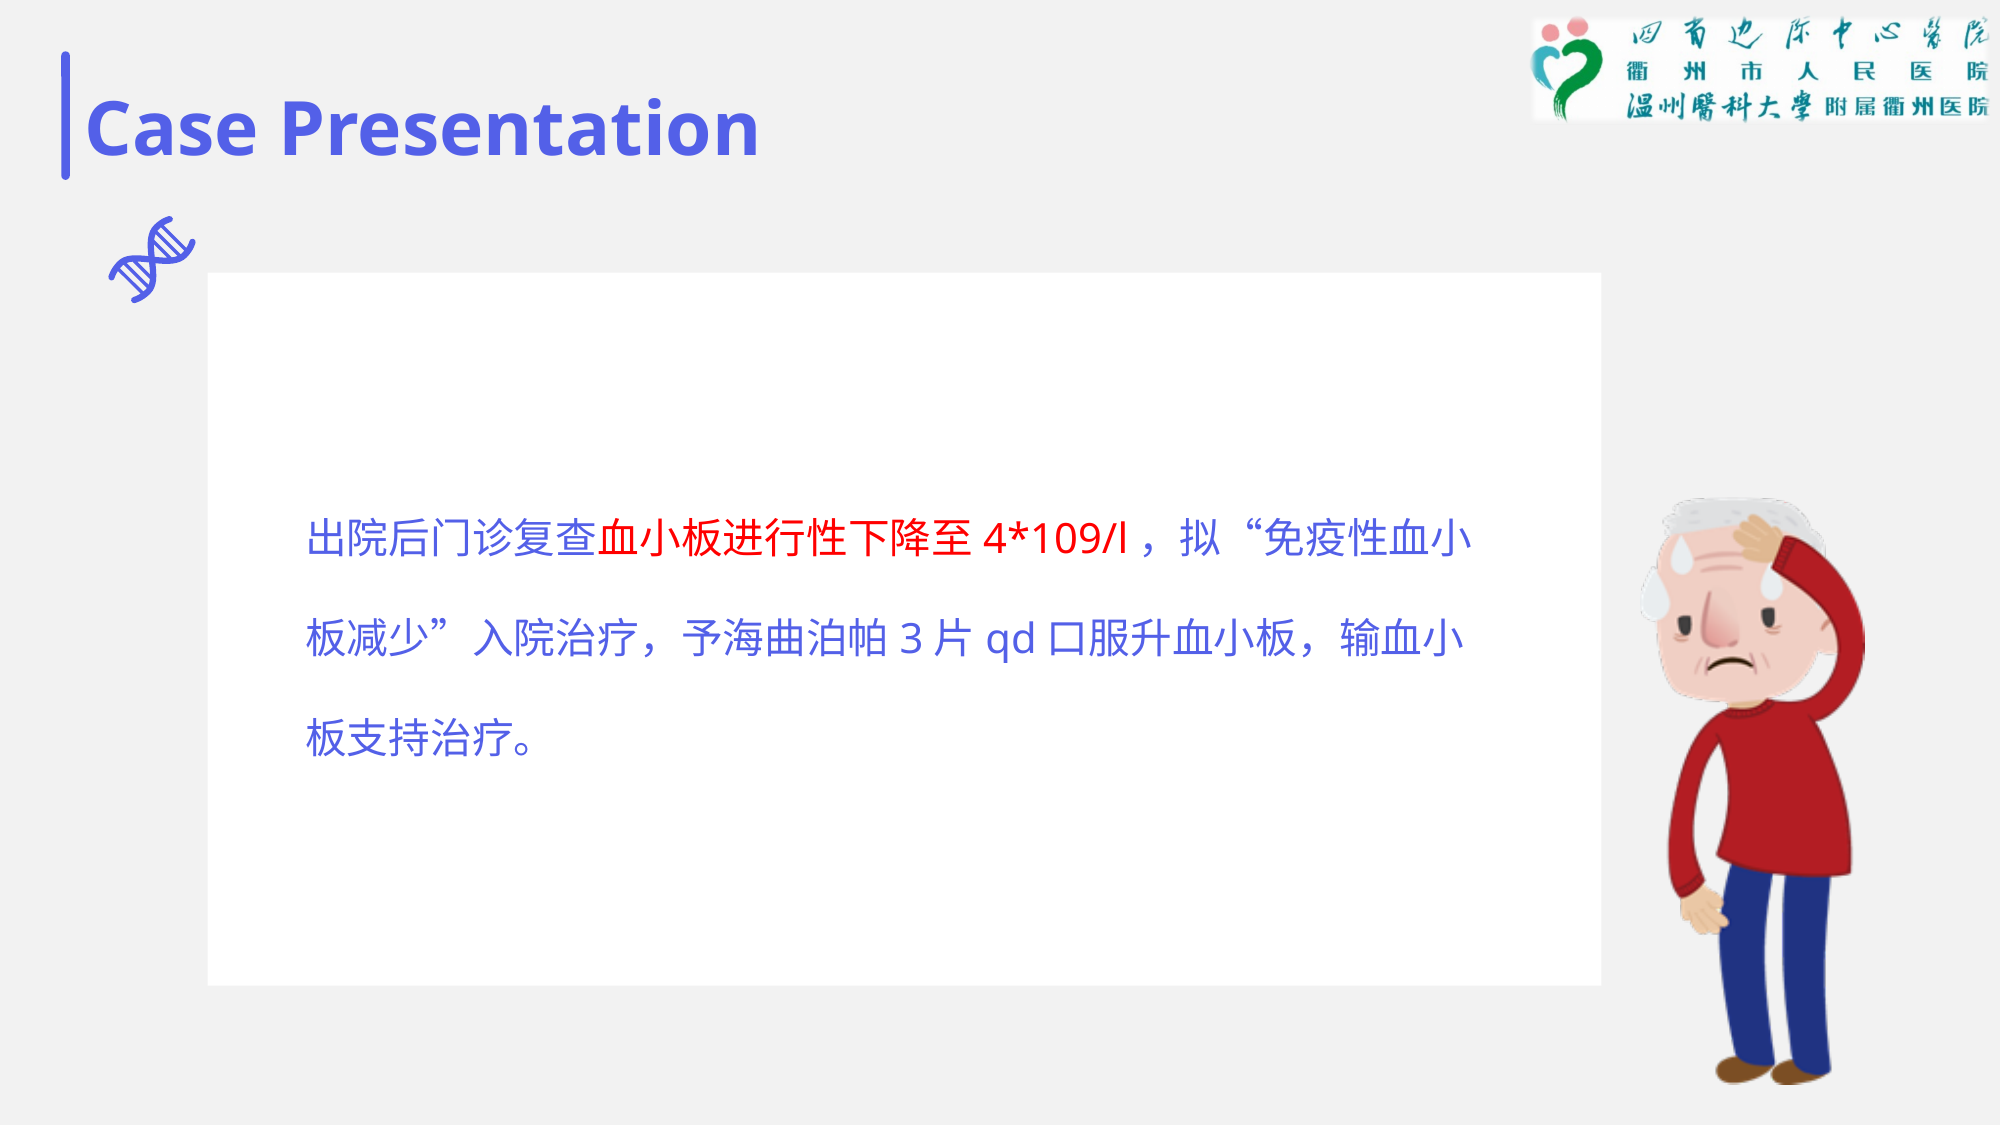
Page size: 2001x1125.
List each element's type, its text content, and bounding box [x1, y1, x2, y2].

text_box [108, 216, 196, 304]
text_box 出院后门诊复查血小板进行性下降至4*109/l，拟“免疫性血小板减少”入院治疗，予海曲泊帕3片qd口服升血小板，输血小板支持治疗。 [290, 453, 1490, 892]
text_box [207, 272, 1602, 987]
picture [1640, 497, 1865, 1085]
text_box Case Presentation [69, 72, 829, 178]
text_box [60, 50, 71, 181]
picture [1528, 14, 1991, 294]
